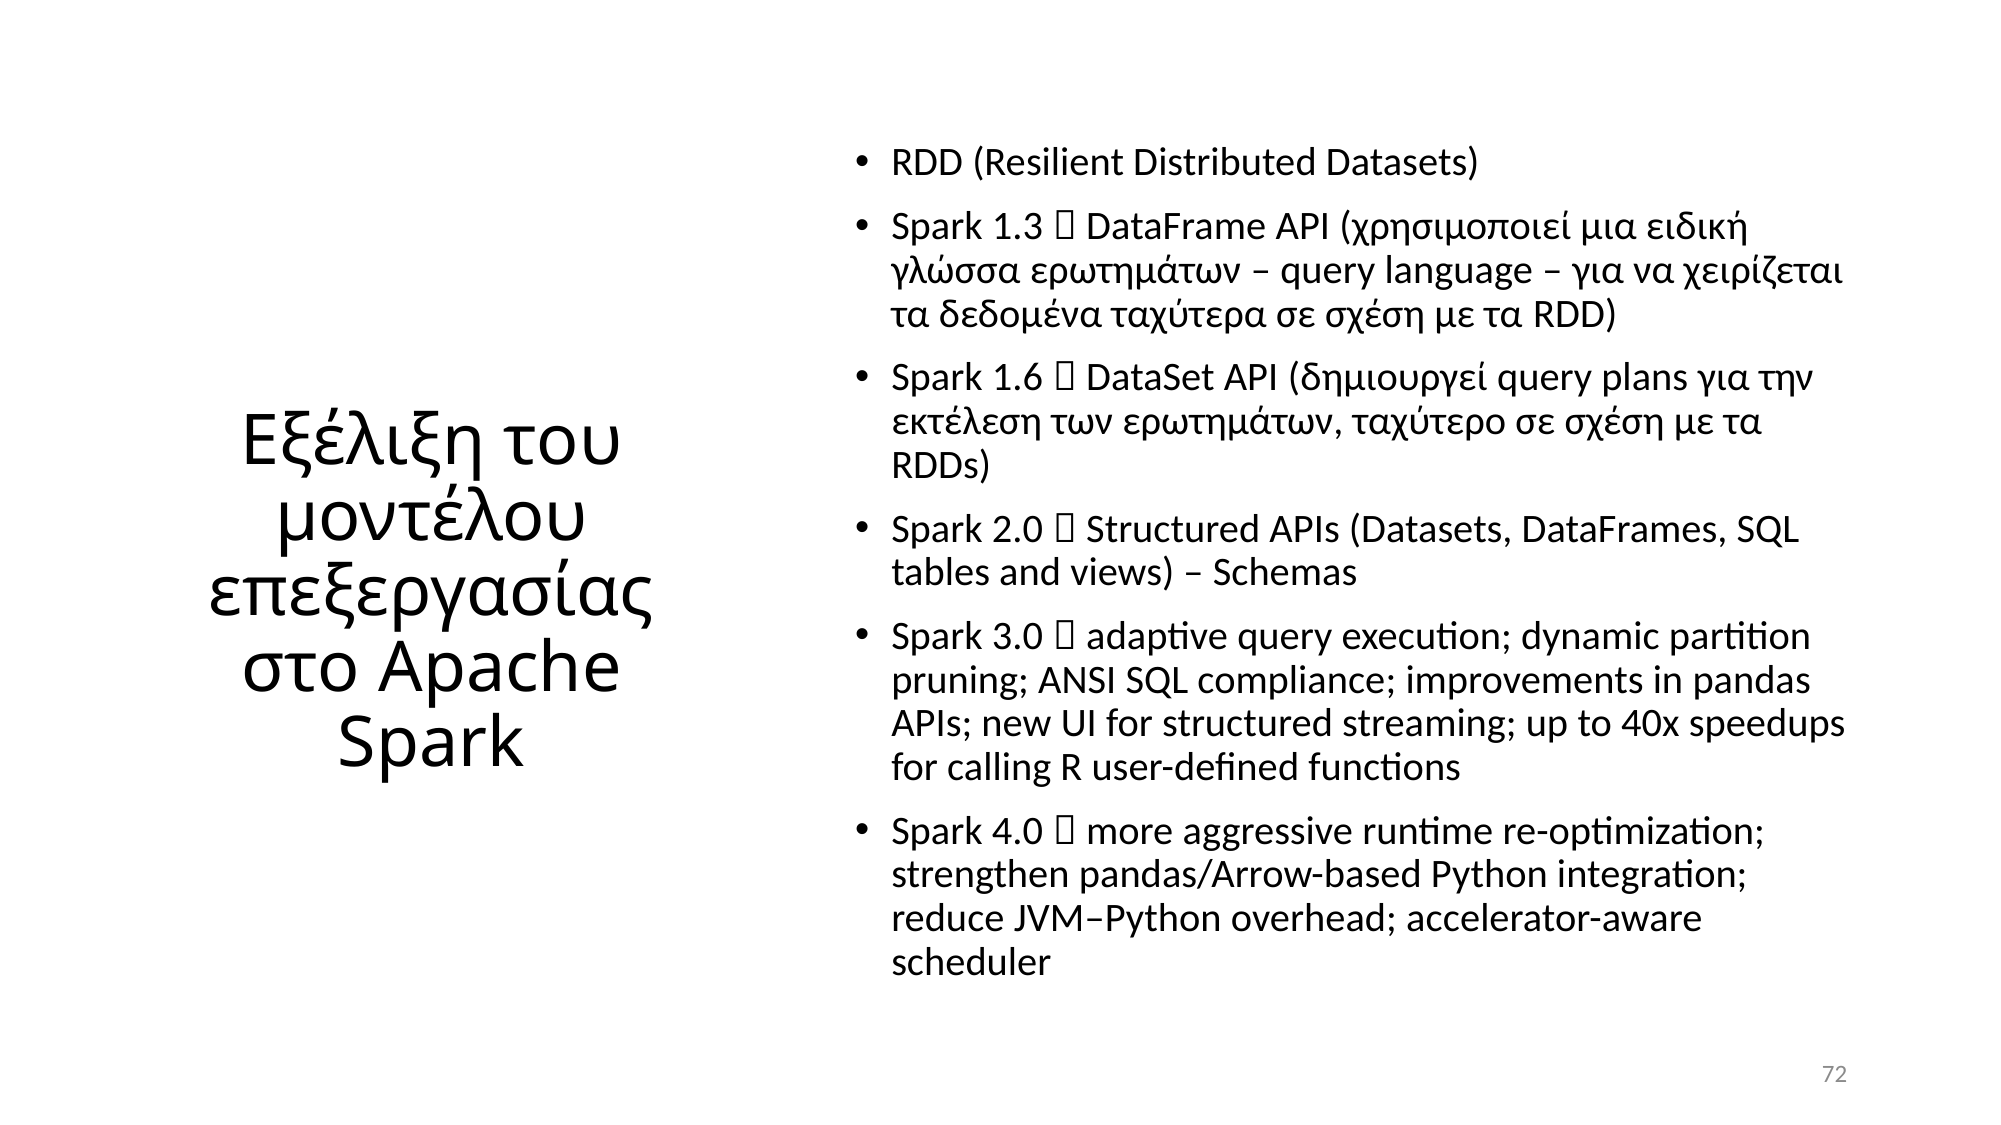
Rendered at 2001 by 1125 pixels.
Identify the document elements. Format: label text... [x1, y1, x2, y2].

list RDD (Resilient Distributed Datasets) Spark 1.3  DataFrame API (χρησιμοποιεί μια ειδική γλώσσα ερωτημάτων – query language – για να χειρίζεται τα δεδομένα ταχύτερα σε σχέση με τα RDD) Spark 1.6  DataSet API (δημιουργεί query plans για την εκτέλεση των ερωτημάτων, ταχύτερο σε σχέση με τα RDDs) Spark 2.0  Structured APIs (Datasets, DataFrames, SQL tables and views) – Schemas Spark 3.0  adaptive query execution; dynamic partition pruning; ANSI SQL compliance; improvements in pandas APIs; new UI for structured streaming; up to 40x speedups for calling R user-defined functions Spark 4.0  more aggressive runtime re-optimization; strengthen pandas/Arrow-based Python integration; reduce JVM–Python overhead; accelerator-aware scheduler [840, 131, 1871, 993]
title Εξέλιξη του μοντέλου επεξεργασίας στο Apache Spark [148, 396, 715, 790]
slide_number 72 [1412, 1042, 1863, 1103]
